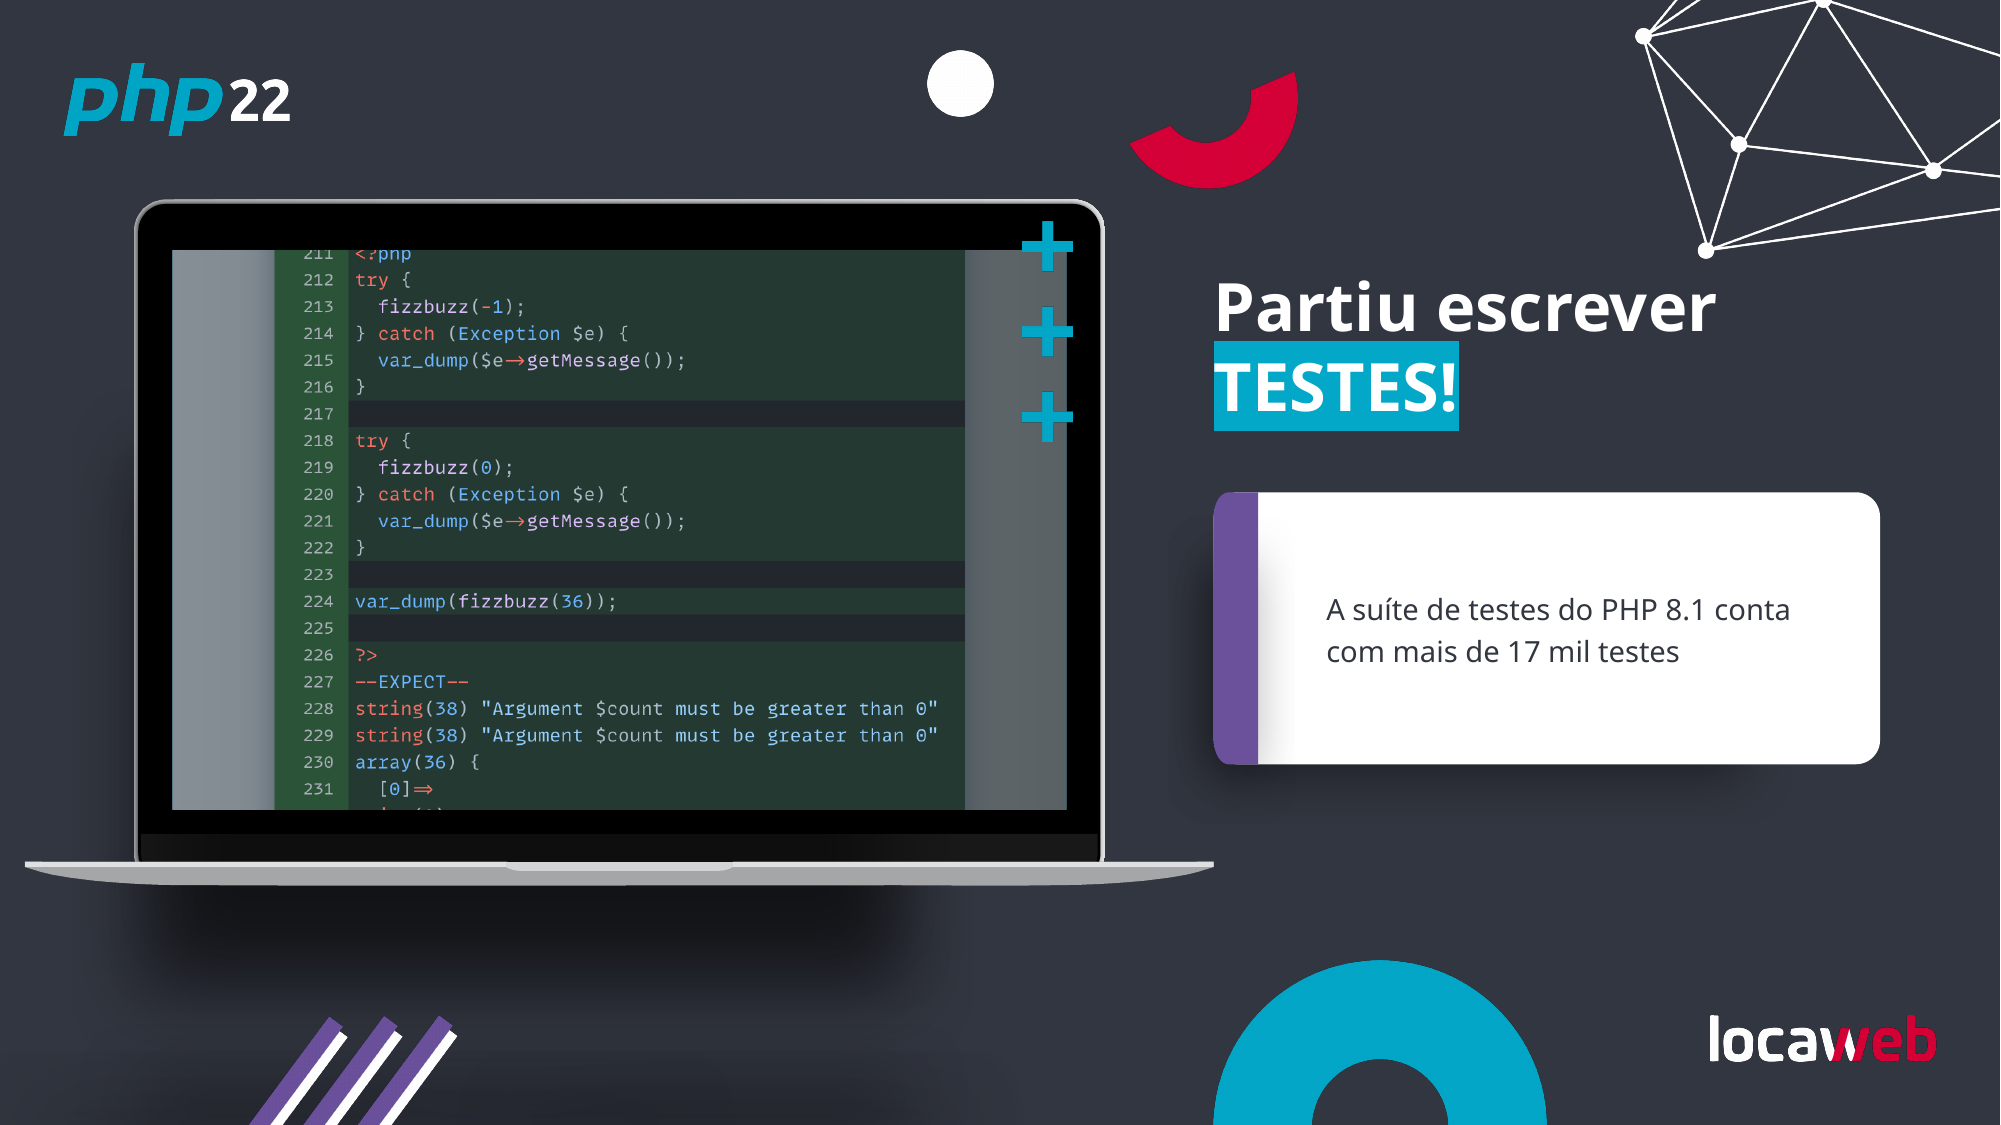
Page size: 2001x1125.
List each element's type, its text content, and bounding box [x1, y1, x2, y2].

picture [63, 63, 291, 137]
picture [172, 221, 1074, 810]
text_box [1213, 492, 1881, 765]
picture [1128, 71, 1299, 190]
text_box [24, 199, 1214, 886]
picture [1635, 0, 2000, 259]
text_box Partiu escrever TESTES! [1219, 257, 1804, 433]
picture [1213, 960, 1548, 1125]
picture [210, 1015, 458, 1125]
picture [926, 50, 994, 117]
picture [1709, 1015, 1937, 1062]
